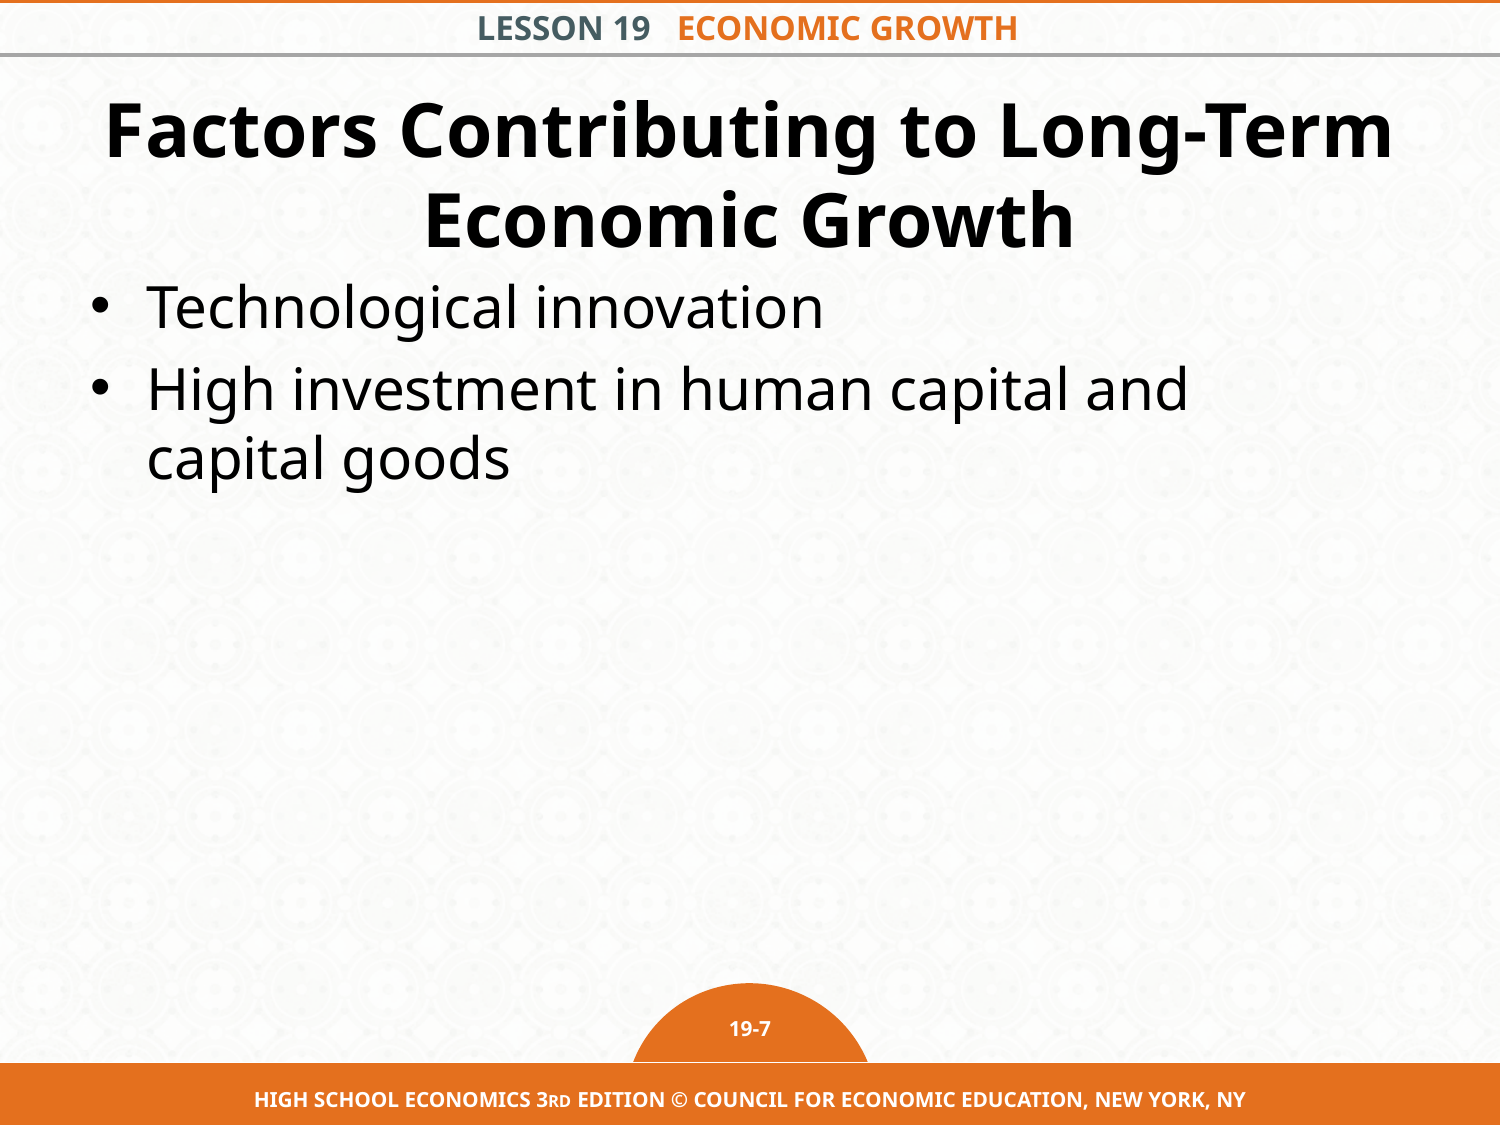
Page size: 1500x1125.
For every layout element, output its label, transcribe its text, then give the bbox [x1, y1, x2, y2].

title Factors Contributing to Long-Term Economic Growth [75, 78, 1425, 266]
picture [0, 57, 1500, 1062]
list Technological innovation High investment in human capital and capital goods [75, 262, 1350, 725]
picture [0, 3, 1500, 53]
